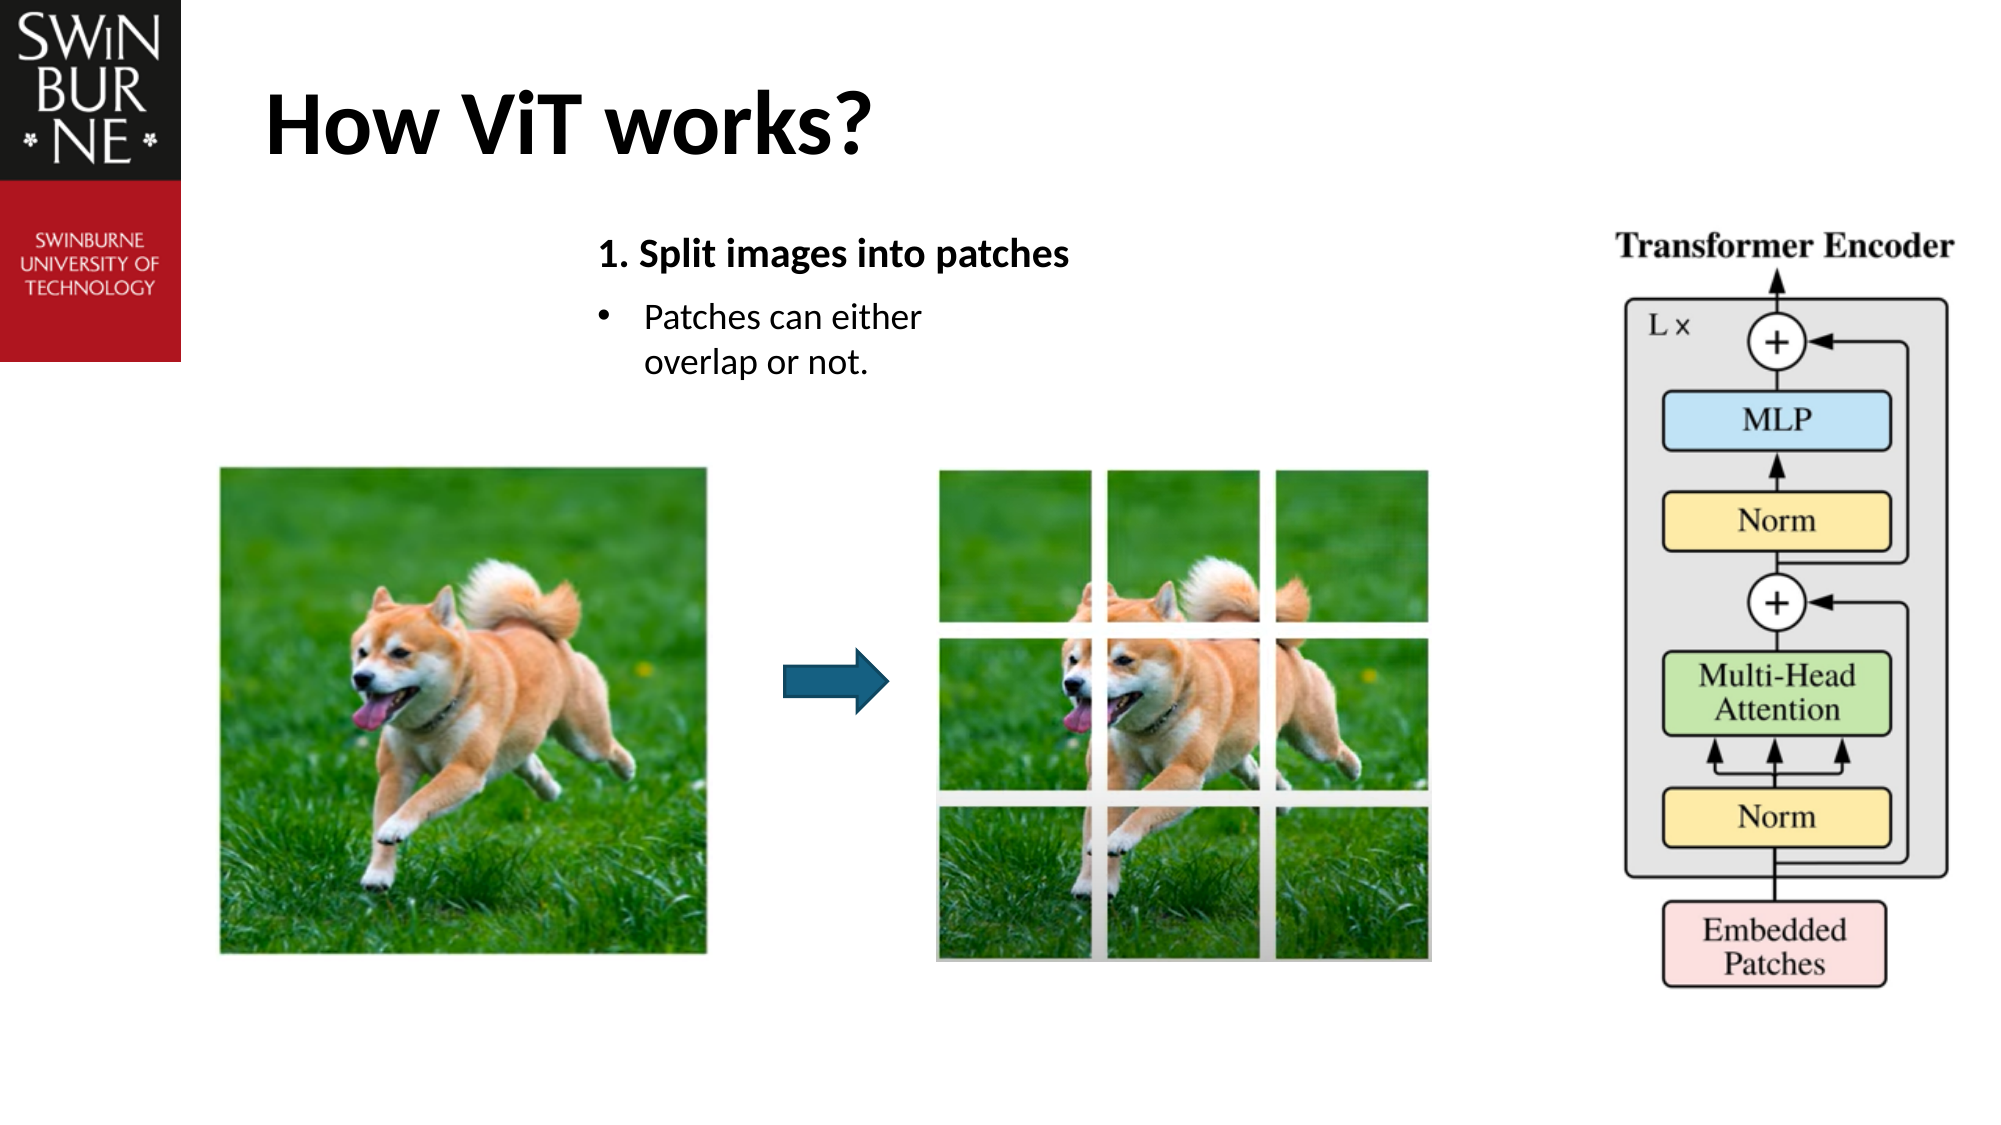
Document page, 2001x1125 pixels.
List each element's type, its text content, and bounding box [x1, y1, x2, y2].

picture [935, 467, 1432, 963]
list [215, 461, 713, 963]
text_box 1. Split images into patches [582, 218, 1304, 284]
picture [0, 0, 182, 363]
text_box Patches can either overlap or not. [582, 284, 1060, 390]
title How ViT works? [250, 16, 1976, 234]
text_box [783, 647, 890, 716]
picture [1605, 211, 1964, 994]
